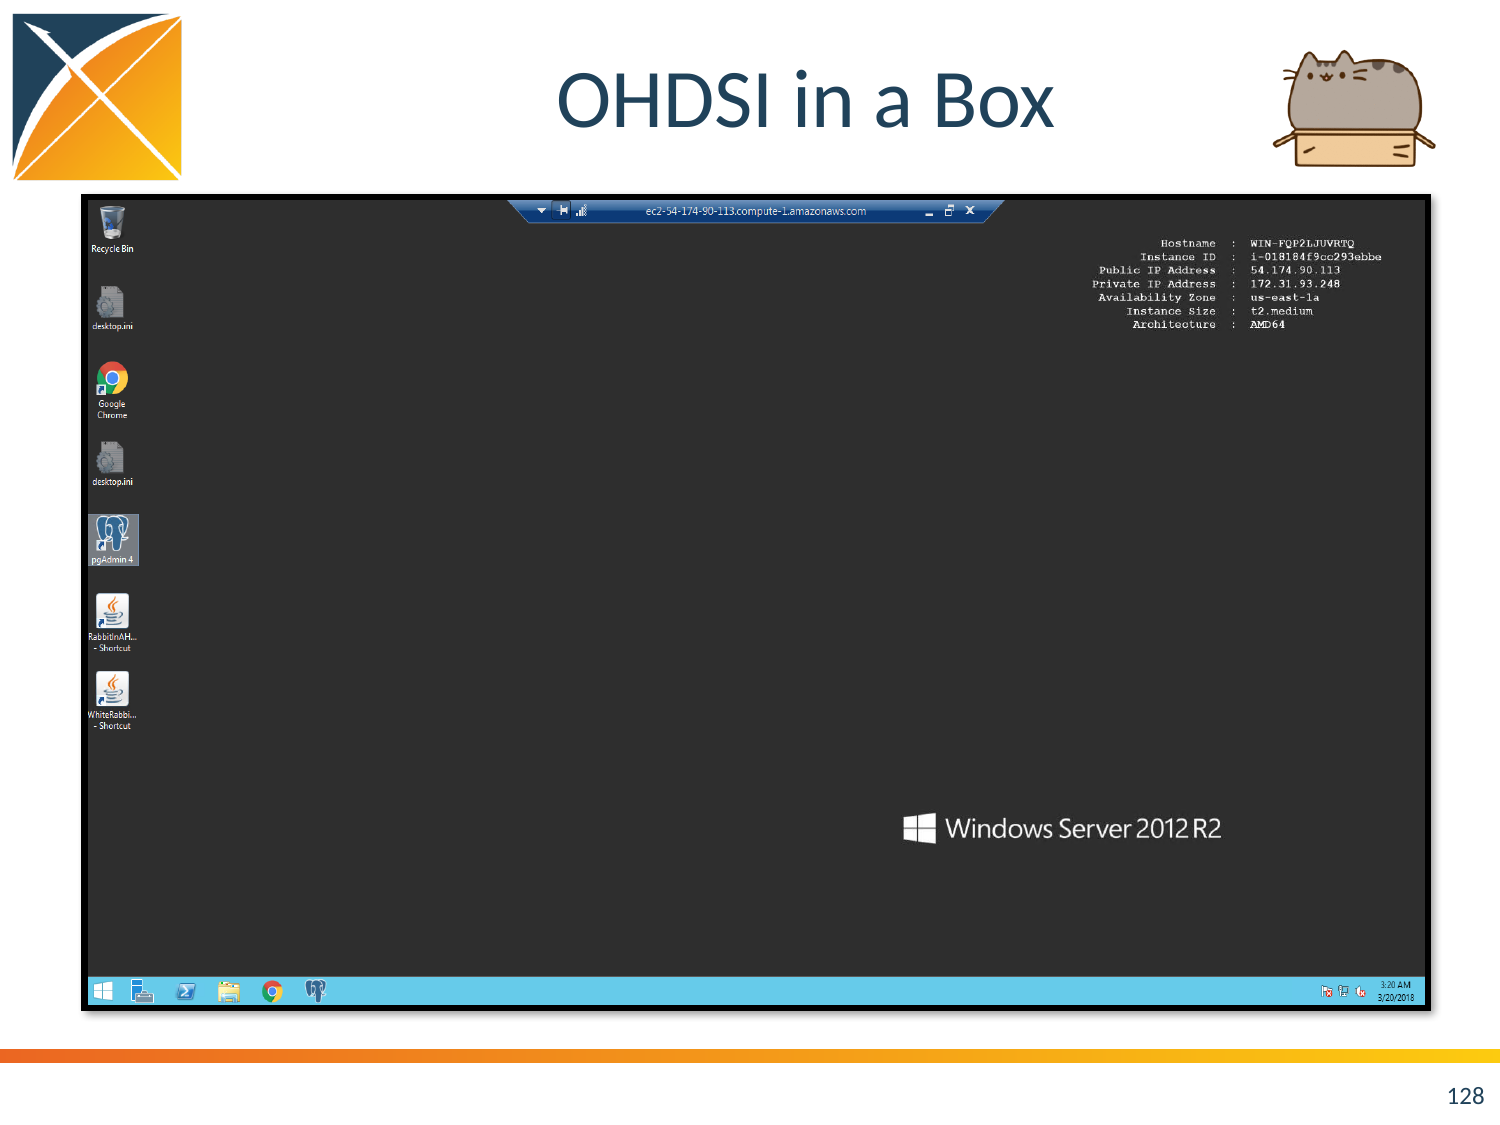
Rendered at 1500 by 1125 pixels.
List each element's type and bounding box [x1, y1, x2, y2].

slide_number [1149, 1065, 1500, 1125]
title [187, 24, 1425, 163]
picture [1272, 49, 1436, 167]
picture [0, 0, 206, 200]
picture [87, 199, 1426, 1006]
